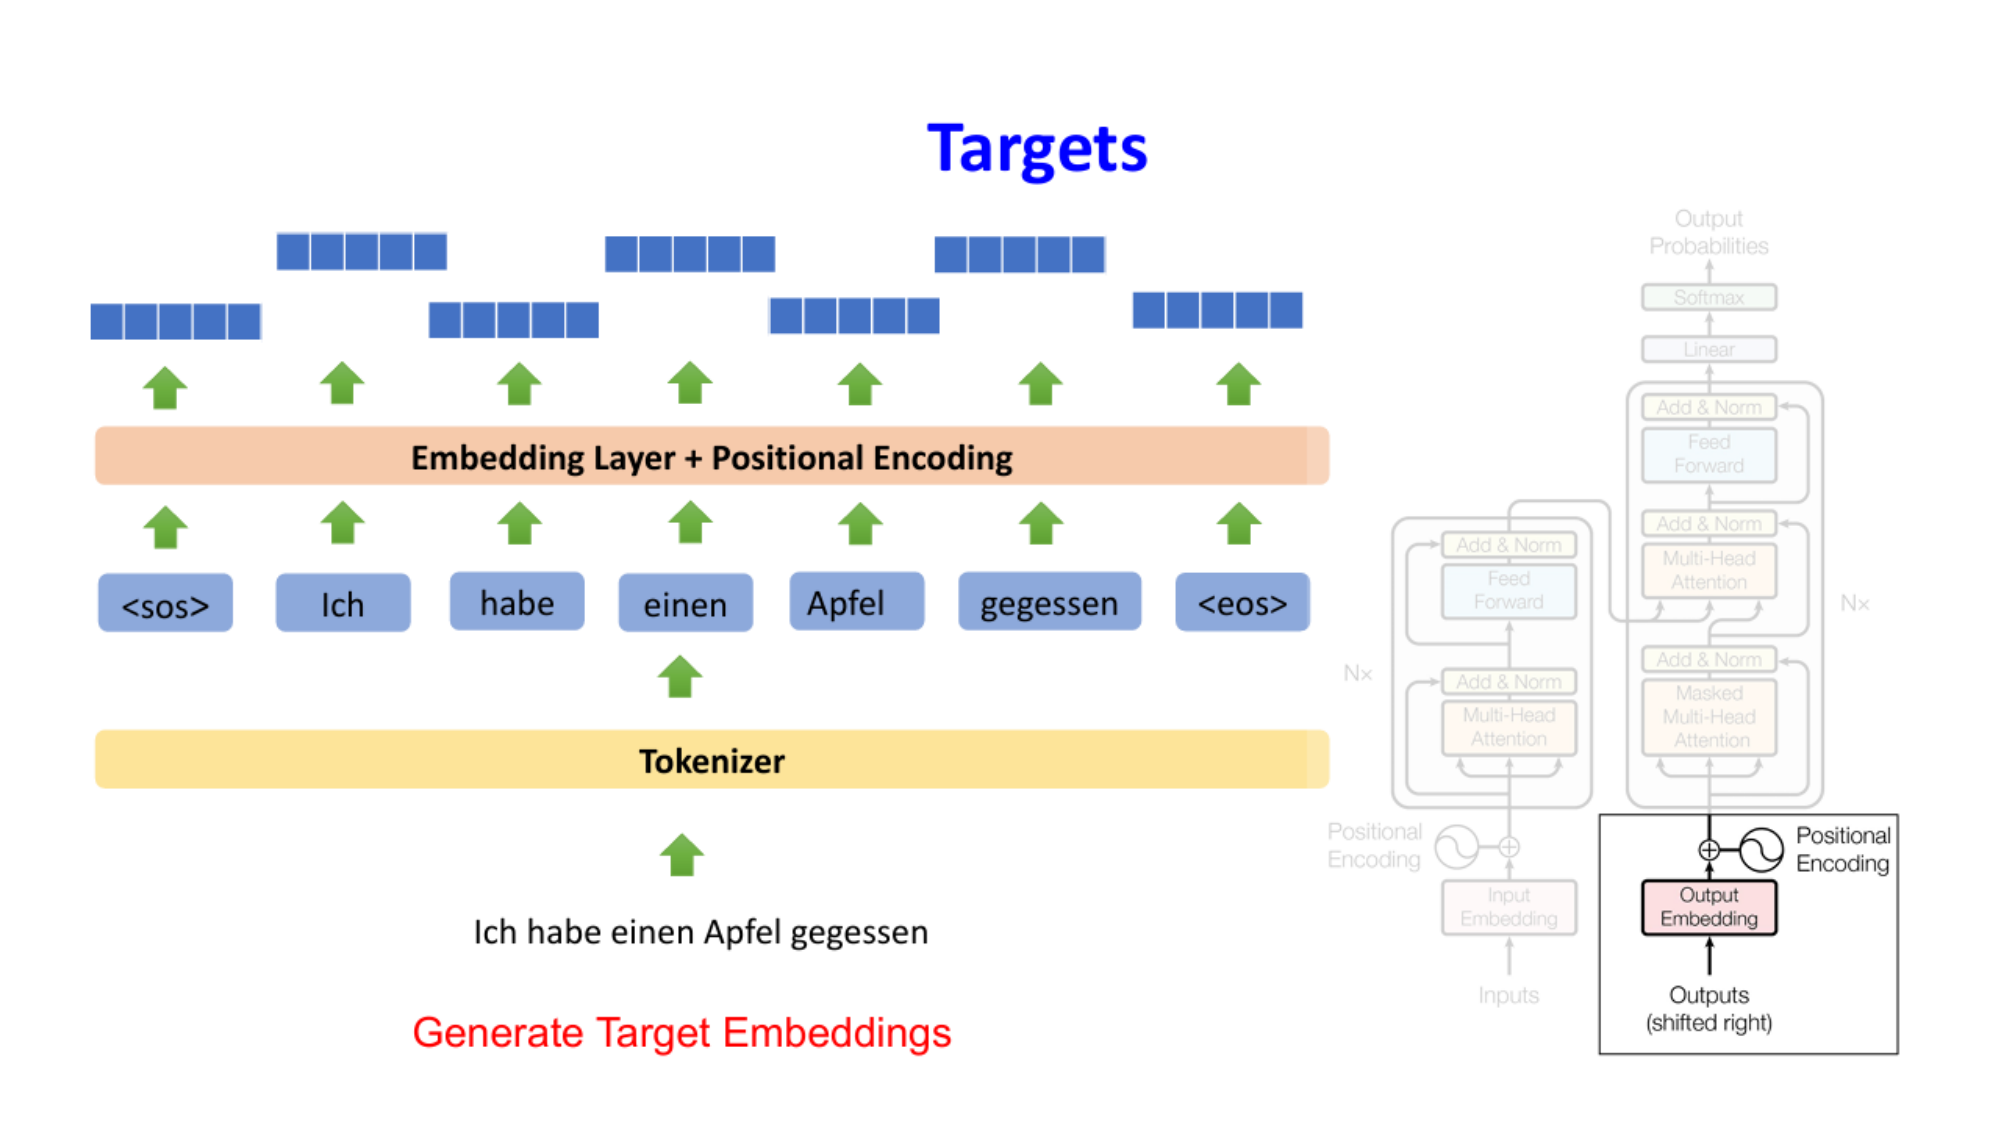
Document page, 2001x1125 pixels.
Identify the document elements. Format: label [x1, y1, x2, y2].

picture [66, 52, 1934, 1072]
